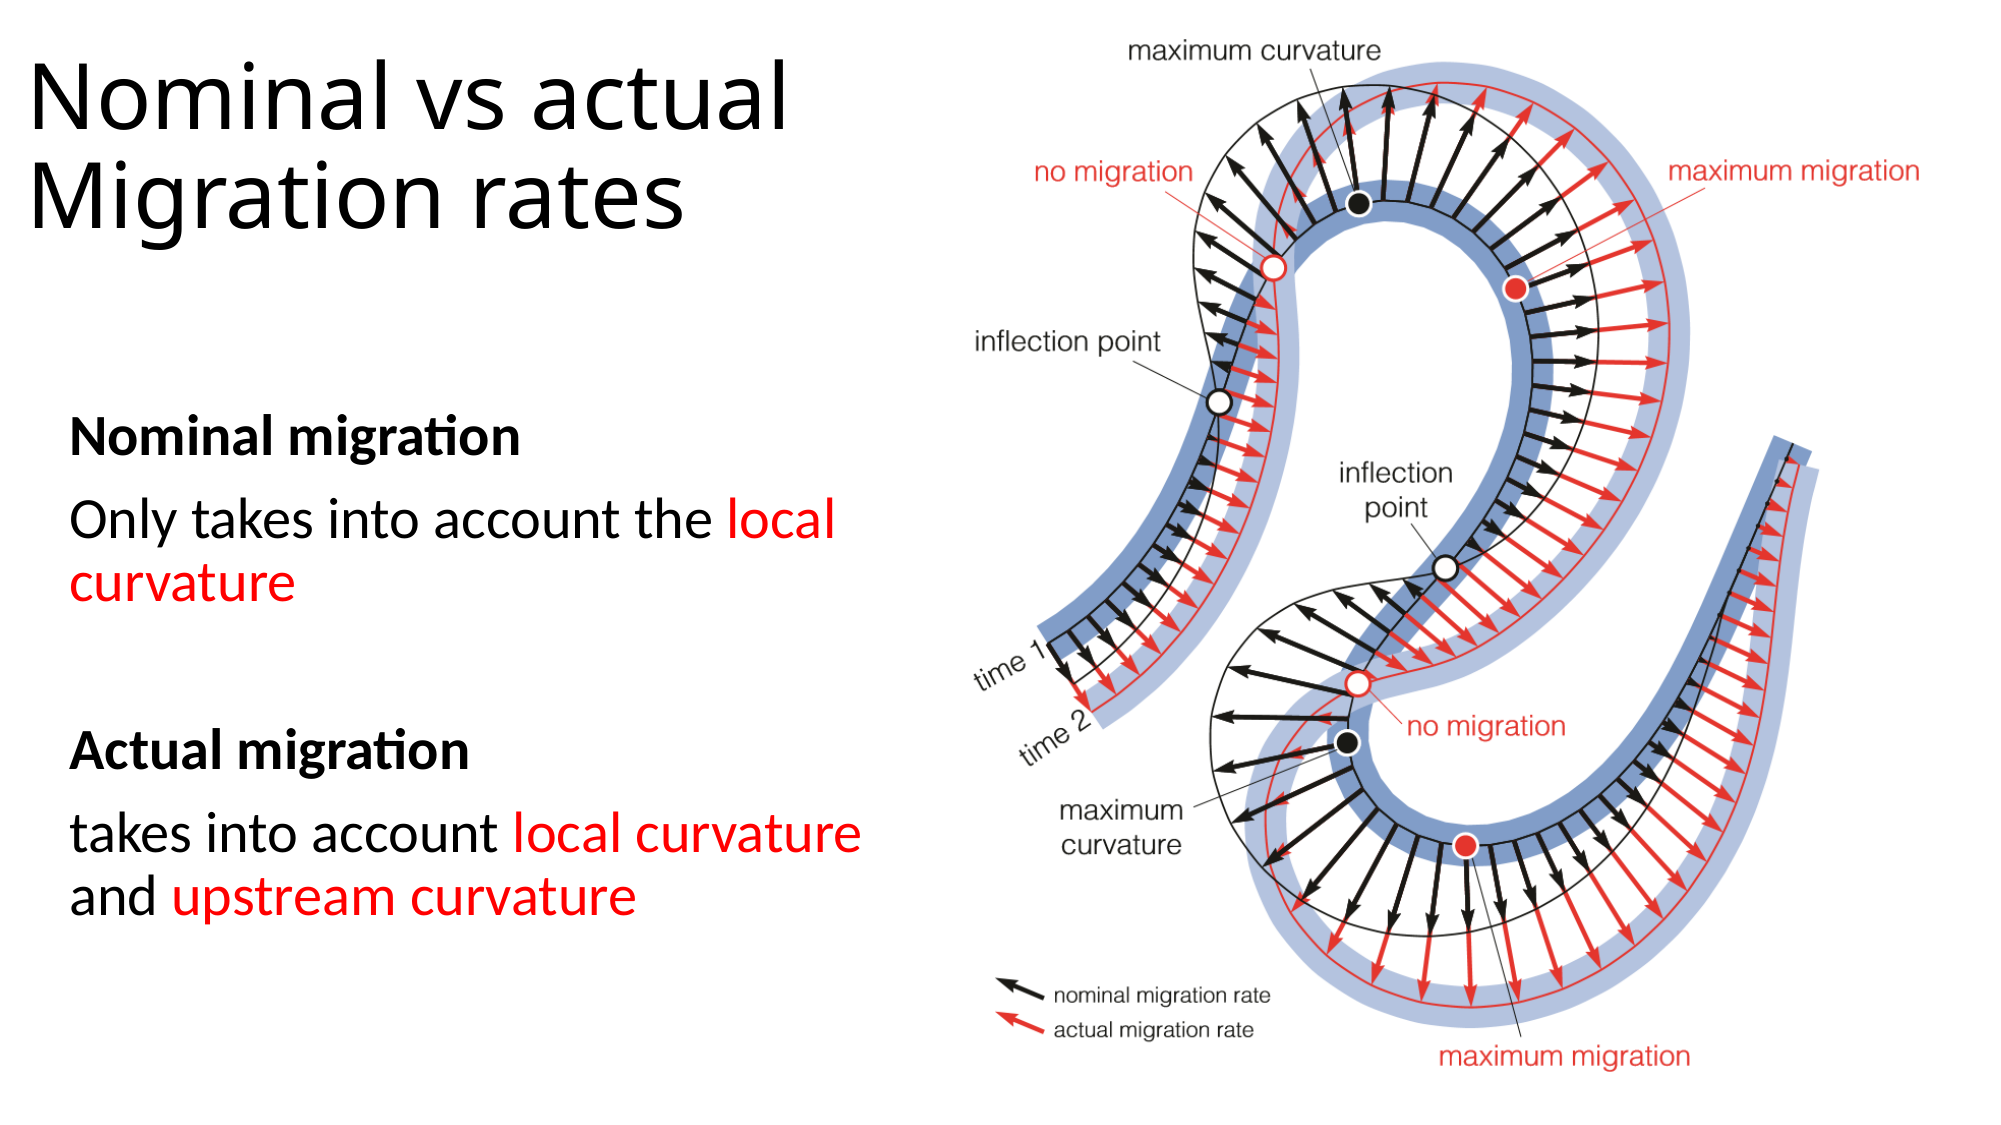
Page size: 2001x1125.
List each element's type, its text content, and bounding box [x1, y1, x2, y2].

title Nominal vs actual Migration rates [11, 20, 1097, 280]
list Nominal migration Only takes into account the local curvature Actual migration takes into account local curvature and upstream curvature [54, 306, 930, 1016]
picture [930, 25, 1929, 1079]
